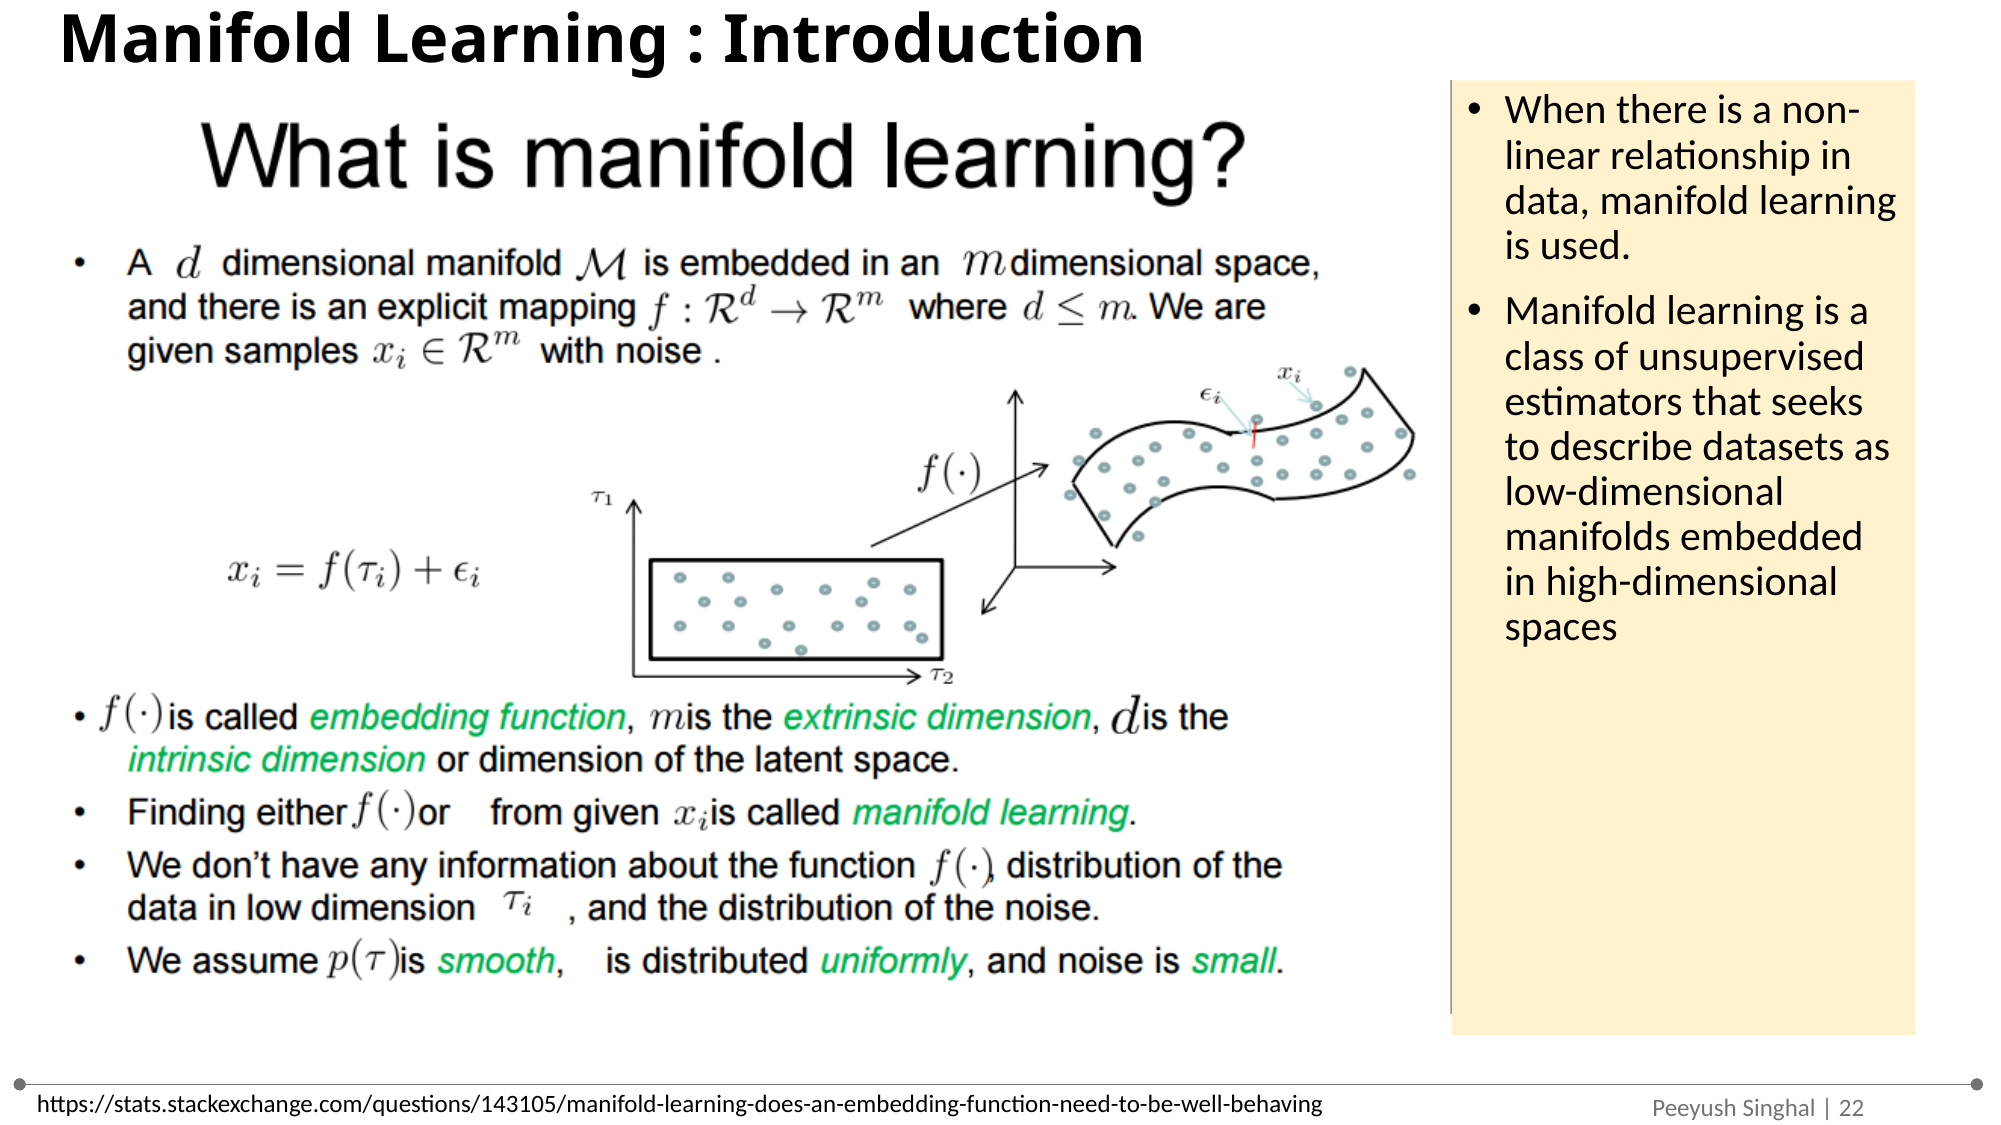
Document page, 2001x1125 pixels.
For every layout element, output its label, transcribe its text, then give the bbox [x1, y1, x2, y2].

picture [0, 80, 1452, 1014]
text_box https://stats.stackexchange.com/questions/143105/manifold-learning-does-an-embedding-function-need-to-be-well-behaving [22, 1079, 1452, 1125]
title Manifold Learning : Introduction [43, 8, 2000, 73]
list When there is a non-linear relationship in data, manifold learning is used. Manifold learning is a class of unsupervised estimators that seeks to describe datasets as low-dimensional manifolds embedded in high-dimensional spaces [1451, 80, 1916, 1036]
